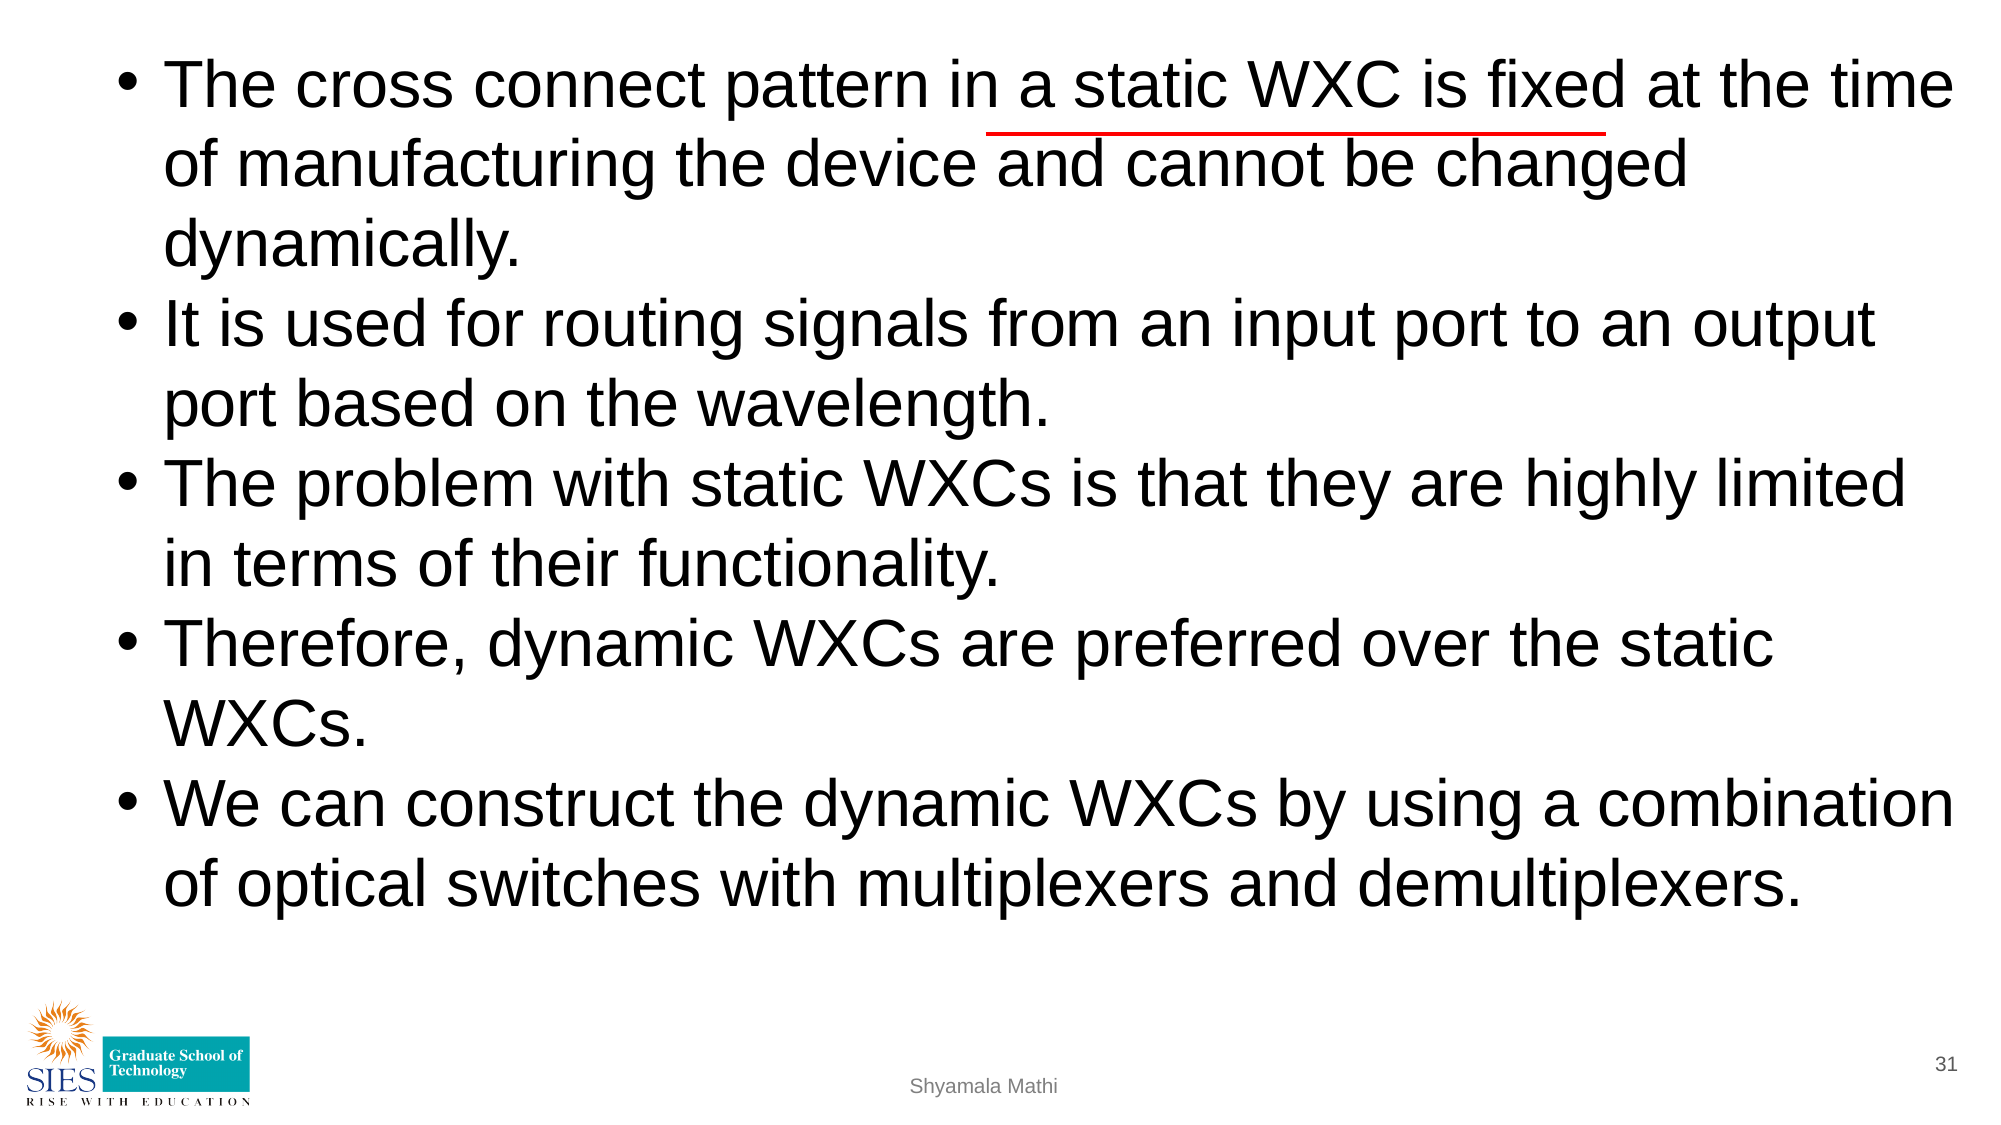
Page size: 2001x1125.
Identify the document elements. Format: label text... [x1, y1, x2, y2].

picture [26, 998, 250, 1106]
text_box The cross connect pattern in a static WXC is fixed at the time of manufacturing the device and cannot be changed dynamically. It is used for routing signals from an input port to an output port based on the wavelength. The problem with static WXCs is that they are highly limited in terms of their functionality. Therefore, dynamic WXCs are preferred over the static WXCs. We can construct the dynamic WXCs by using a combination of optical switches with multiplexers and demultiplexers. [101, 32, 1974, 928]
slide_number 31 [1853, 1019, 1974, 1106]
